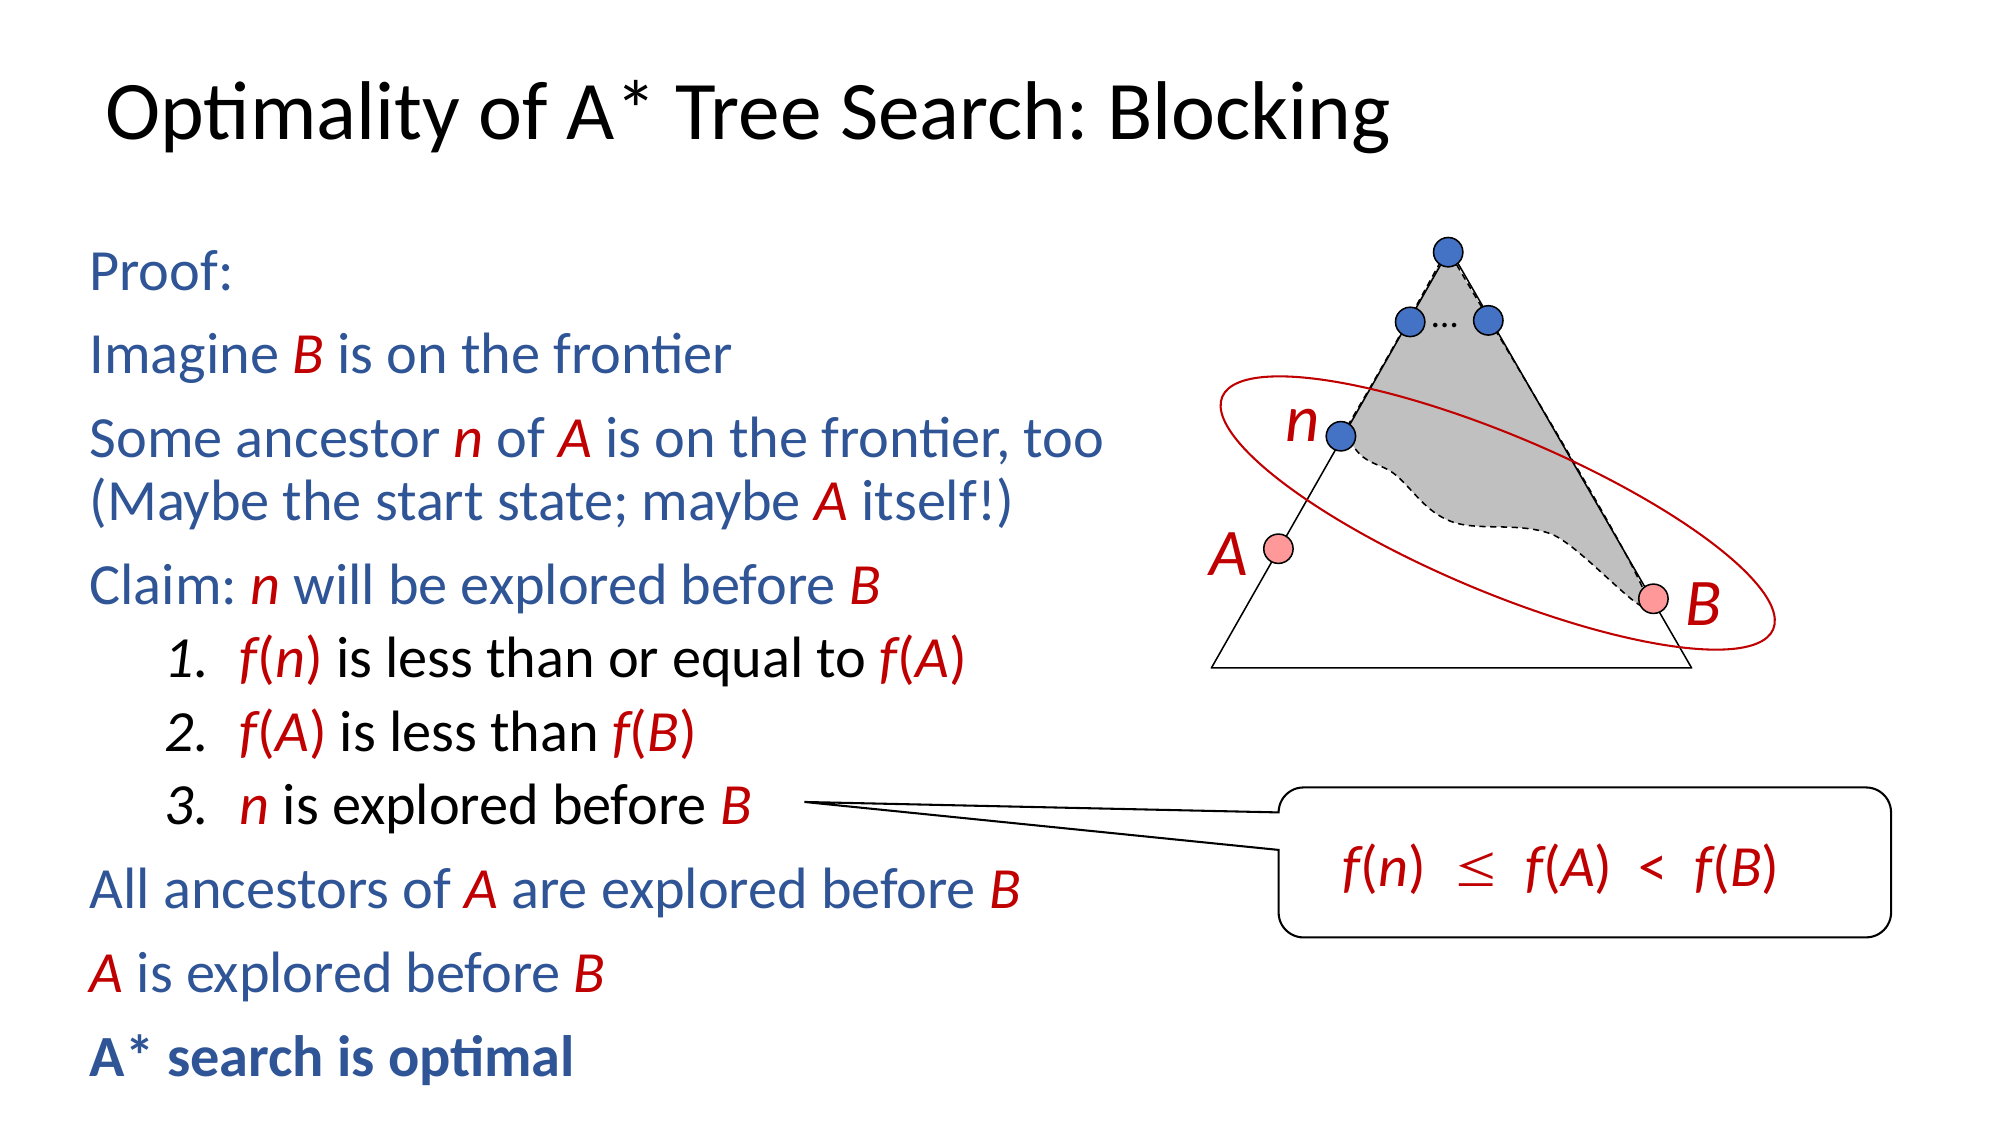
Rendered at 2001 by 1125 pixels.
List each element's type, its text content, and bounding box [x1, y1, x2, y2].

text_box [1473, 305, 1504, 336]
text_box [1395, 307, 1416, 337]
text_box [1371, 264, 1571, 458]
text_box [1270, 367, 1356, 464]
text_box [1433, 237, 1463, 267]
text_box [1219, 375, 1776, 651]
text_box A [1194, 501, 1263, 597]
text_box B [1726, 551, 1737, 561]
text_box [1278, 787, 1892, 938]
title Optimality of A* Tree Search: Blocking [90, 60, 1816, 164]
list Proof: Imagine B is on the frontier Some ancestor n of A is on the frontier, too (Maybe the start state; maybe A itself!) Claim: n will be explored before B f(n) is less than or equal to f(A) f(A) is less than f(B) n is explored before B All ancestors of A are explored before B A is explored before B A* search is optimal [75, 232, 1138, 975]
text_box … [1416, 282, 1462, 343]
text_box [1263, 534, 1294, 564]
text_box [1211, 501, 1692, 668]
